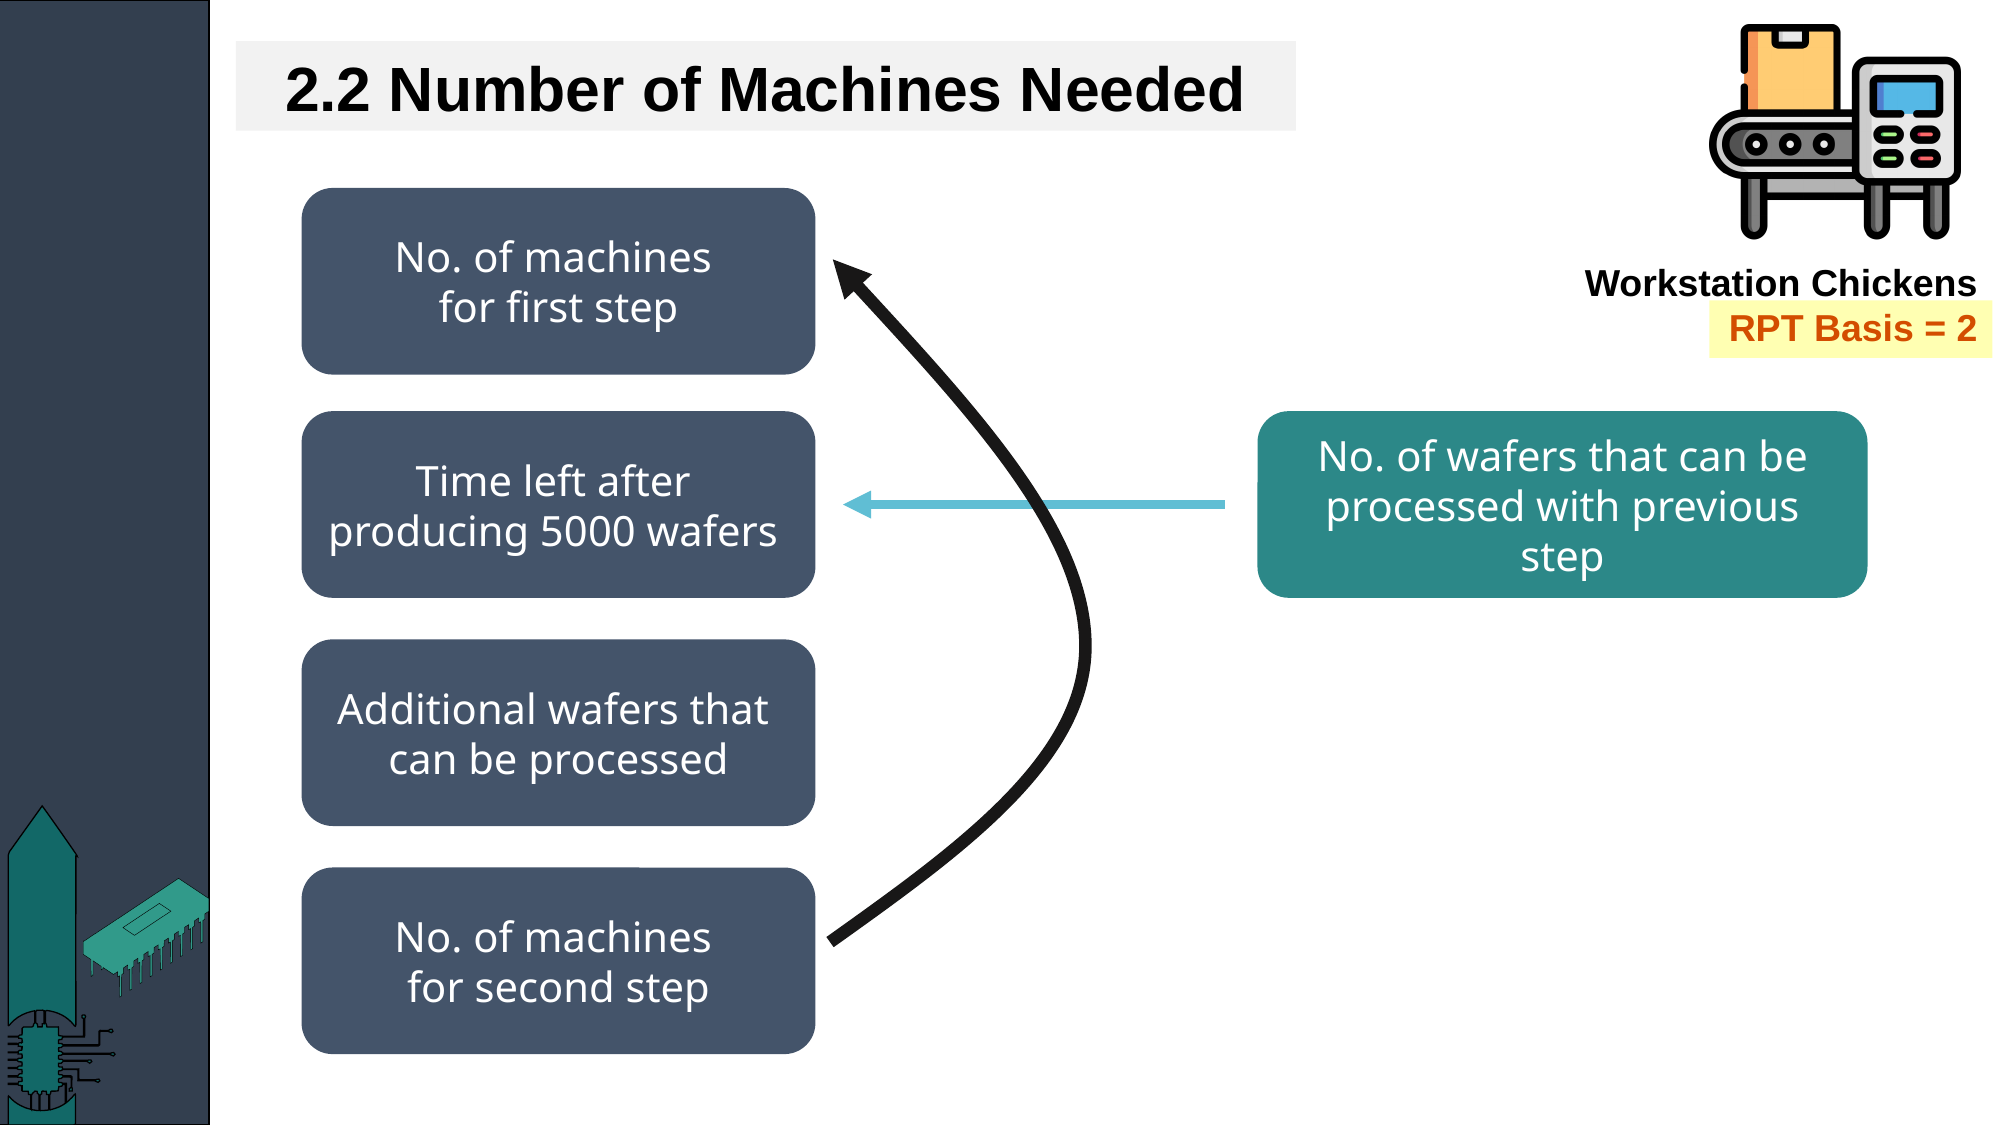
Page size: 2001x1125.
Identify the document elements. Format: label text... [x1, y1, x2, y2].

text_box 2.2 Number of Machines Needed [235, 41, 1296, 131]
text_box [0, 0, 209, 1125]
text_box No. of machines for second step [300, 866, 817, 1056]
text_box Time left after producing 5000 wafers [300, 410, 817, 599]
text_box Workstation Chickens RPT Basis = 2 [1486, 251, 1993, 357]
text_box [829, 259, 1087, 943]
text_box [1708, 299, 1993, 359]
text_box No. of wafers that can be processed with previous step [1256, 410, 1869, 599]
text_box Additional wafers that can be processed [300, 638, 817, 828]
picture [1709, 5, 1961, 258]
text_box No. of machines for first step [300, 186, 817, 376]
